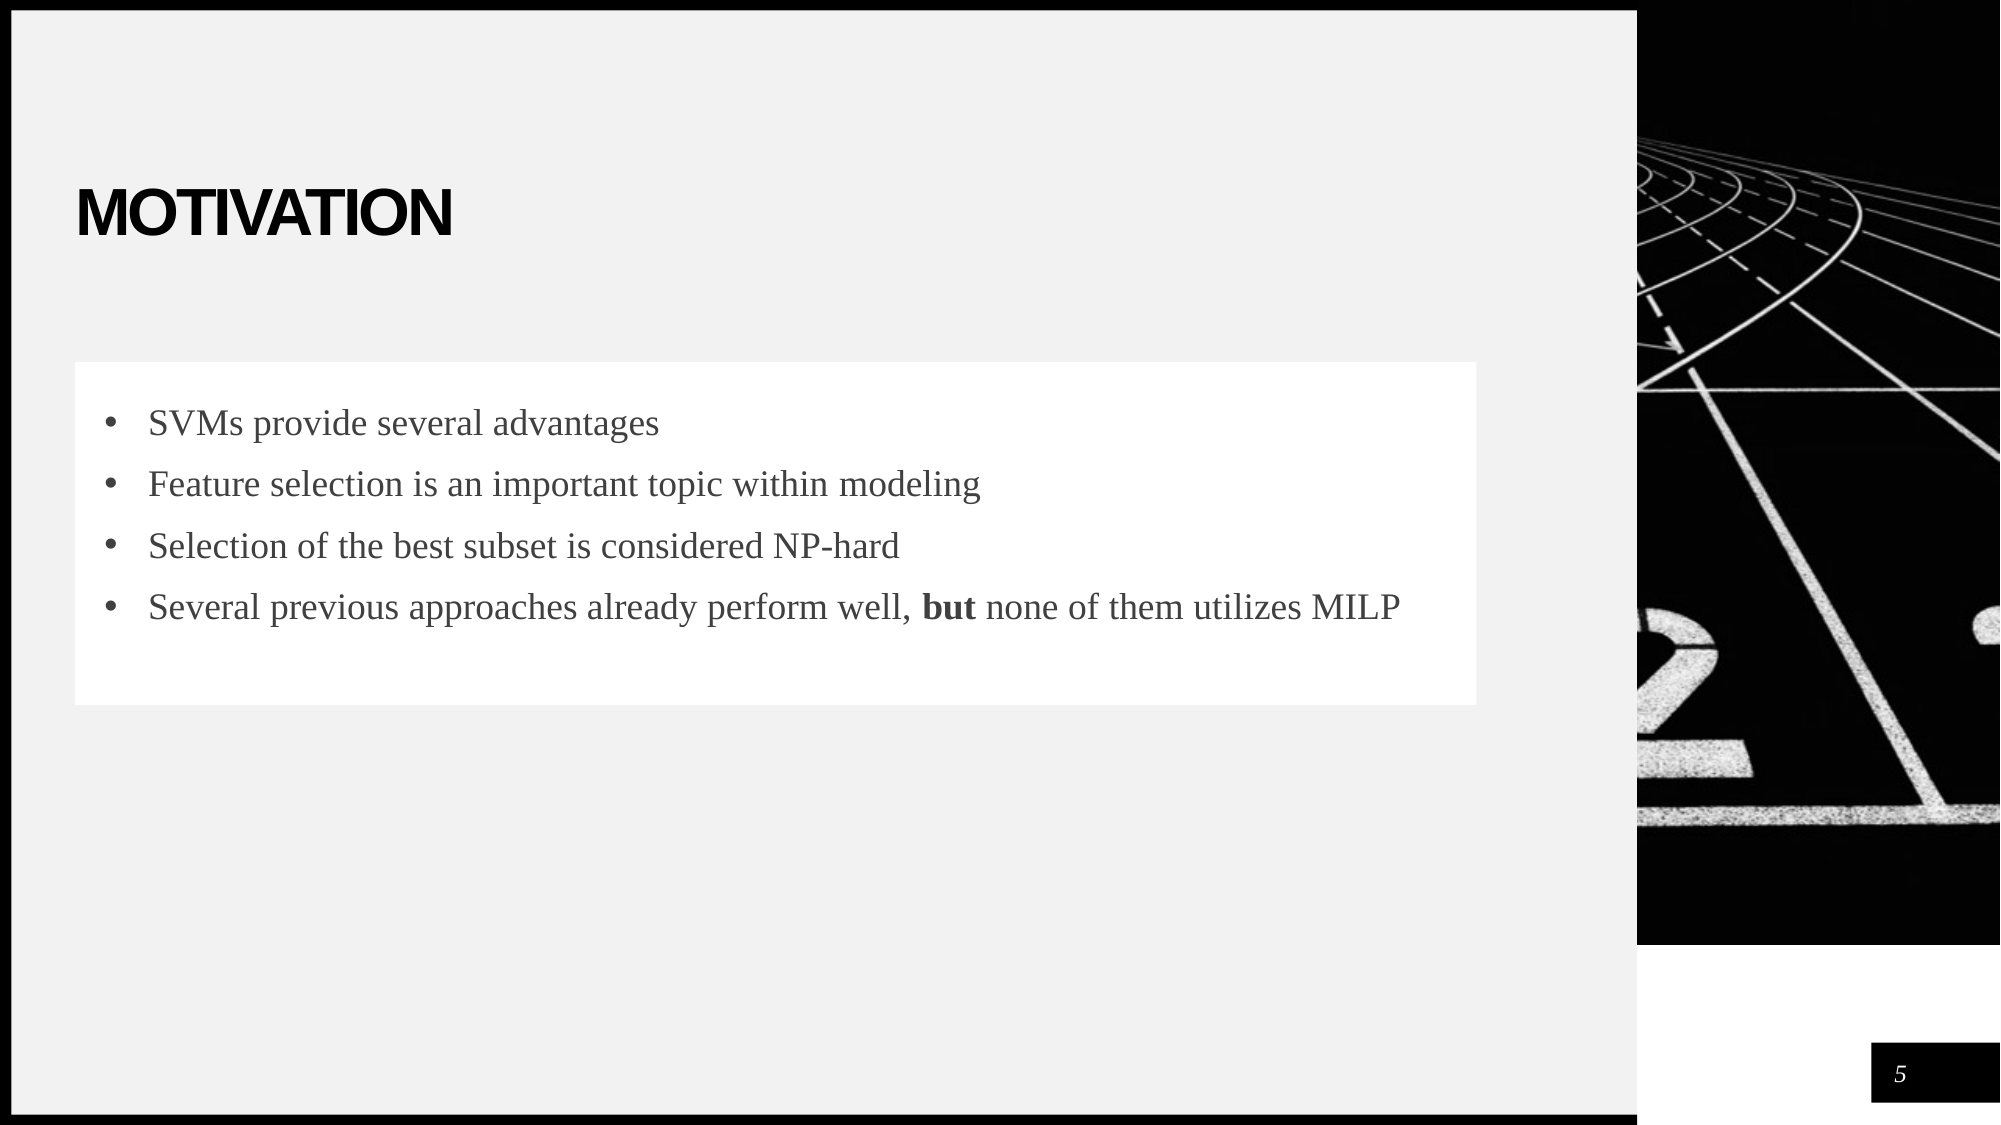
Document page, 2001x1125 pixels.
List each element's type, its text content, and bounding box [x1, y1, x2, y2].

picture [1637, 0, 2000, 945]
list SVMs provide several advantages Feature selection is an important topic within modeling Selection of the best subset is considered NP-hard Several previous approaches already perform well, but none of them utilizes MILP [74, 361, 1477, 706]
slide_number 5 [1877, 1050, 1924, 1096]
title Motivation [74, 178, 926, 249]
